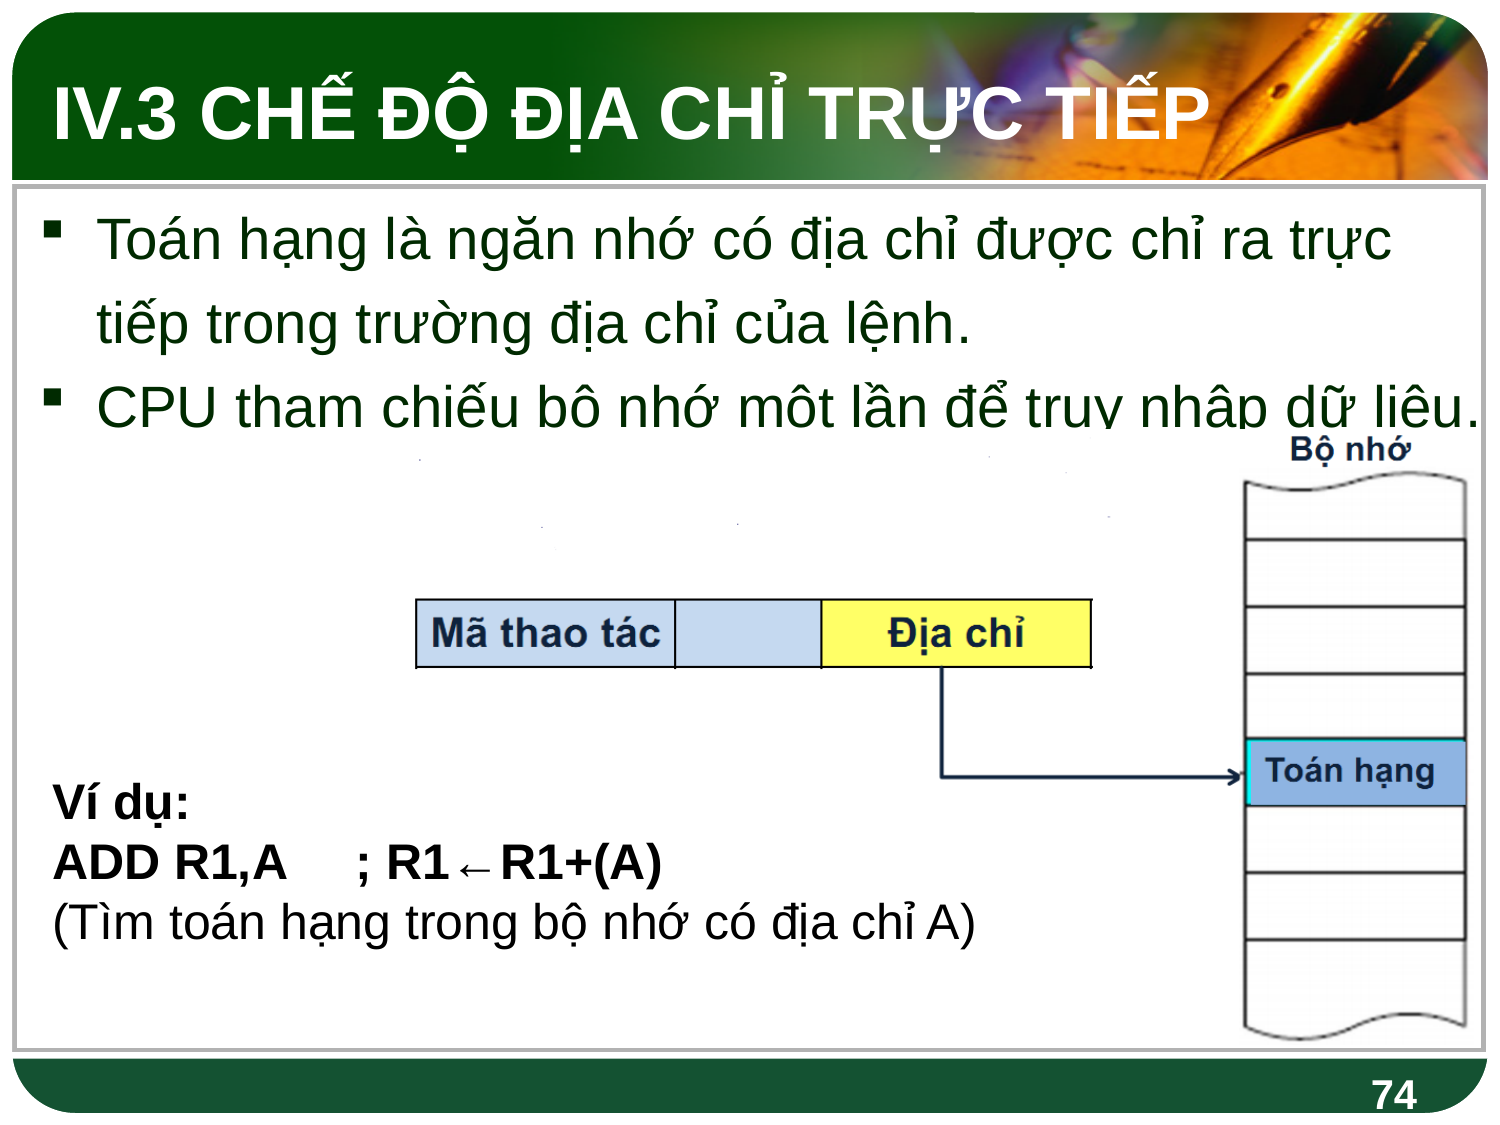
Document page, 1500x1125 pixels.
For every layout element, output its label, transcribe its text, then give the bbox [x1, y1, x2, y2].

text_box IV.3 CHẾ ĐỘ ĐỊA CHỈ TRỰC TIẾP [37, 57, 1415, 150]
picture [412, 429, 1474, 1046]
picture [13, 13, 1487, 180]
list Toán hạng là ngăn nhớ có địa chỉ được chỉ ra trực tiếp trong trường địa chỉ của lệnh. CPU tham chiếu bộ nhớ một lần để truy nhập dữ liệu. [24, 179, 1500, 1030]
text_box Ví dụ: ADD R1,A ; R1←R1+(A) (Tìm toán hạng trong bộ nhớ có địa chỉ A) [37, 761, 407, 957]
